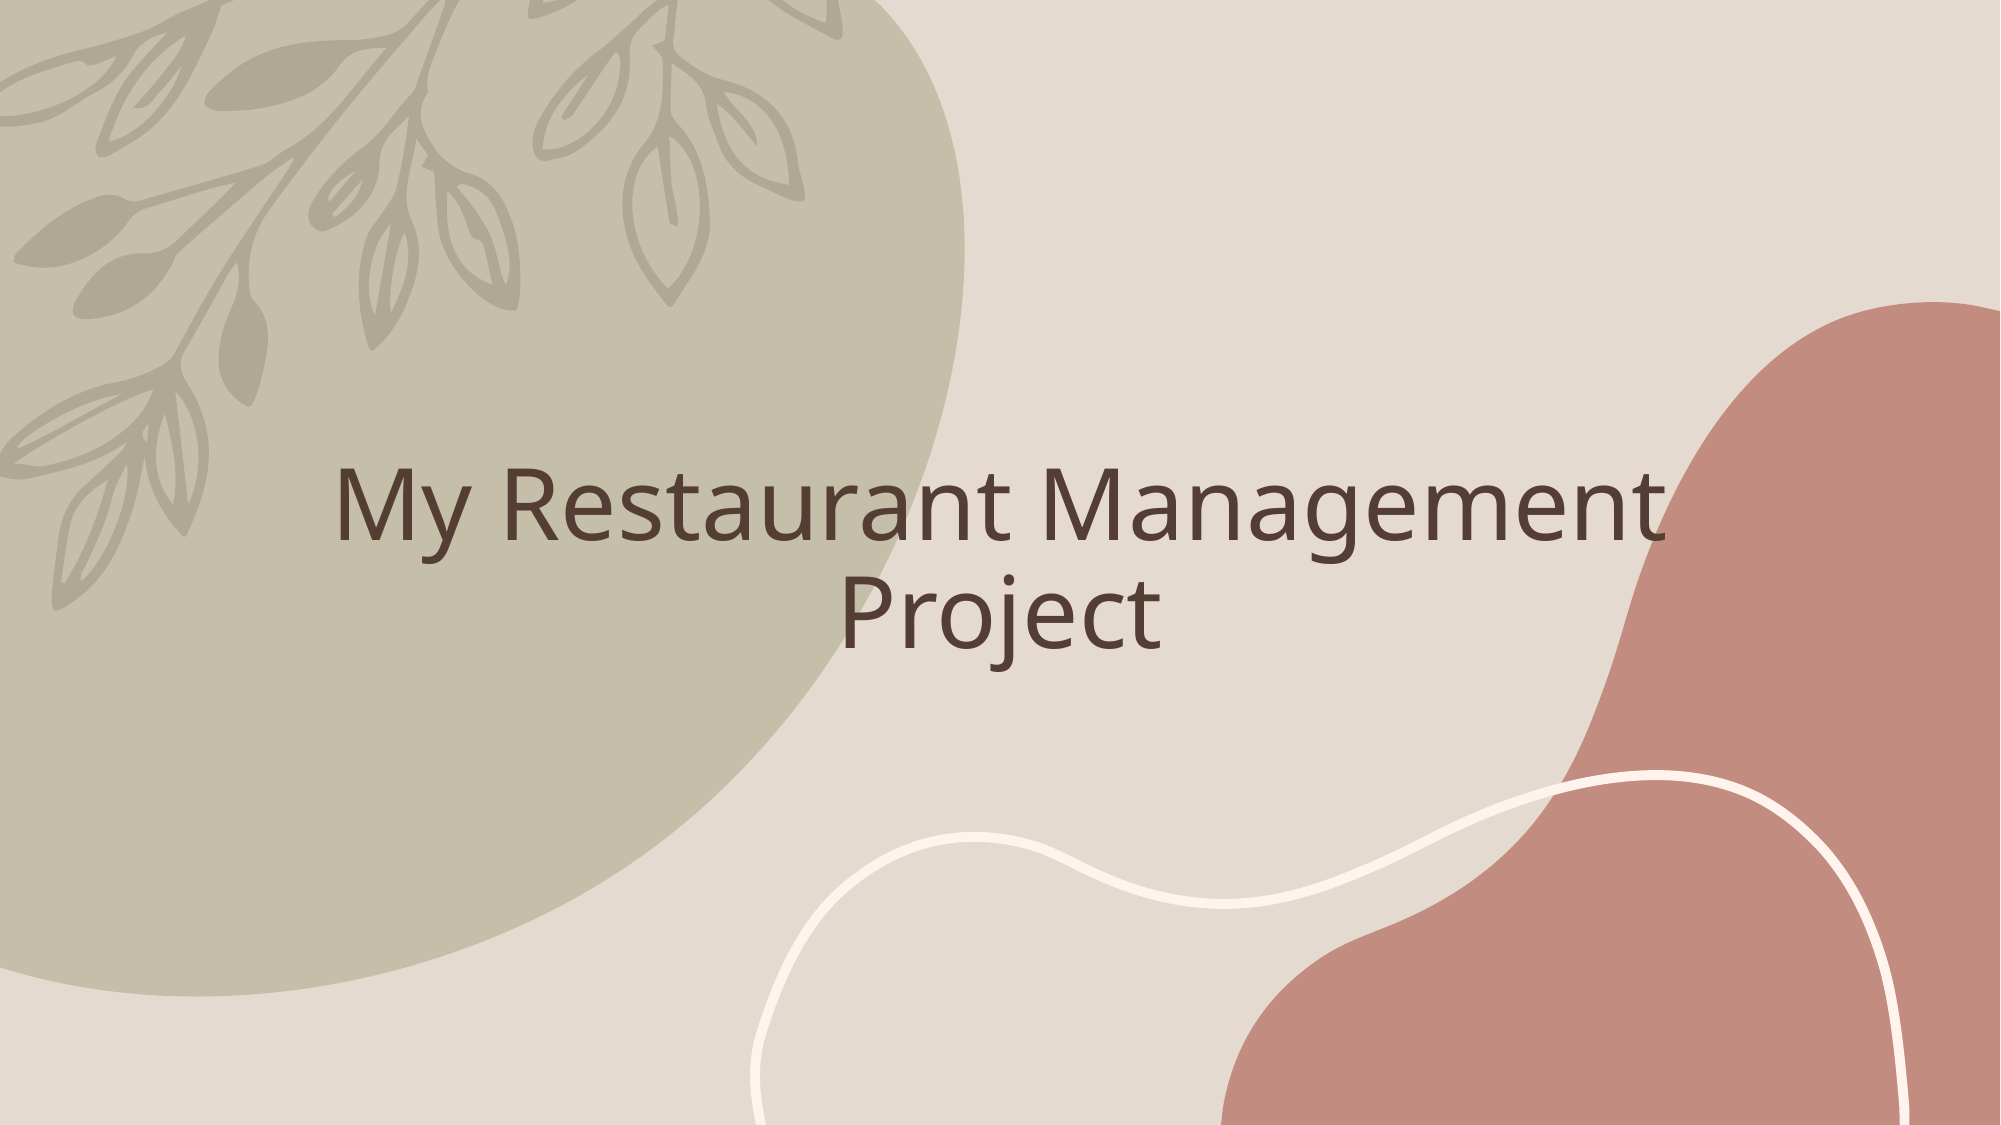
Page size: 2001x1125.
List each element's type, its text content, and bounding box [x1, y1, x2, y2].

title My Restaurant Management Project [150, 149, 1850, 975]
